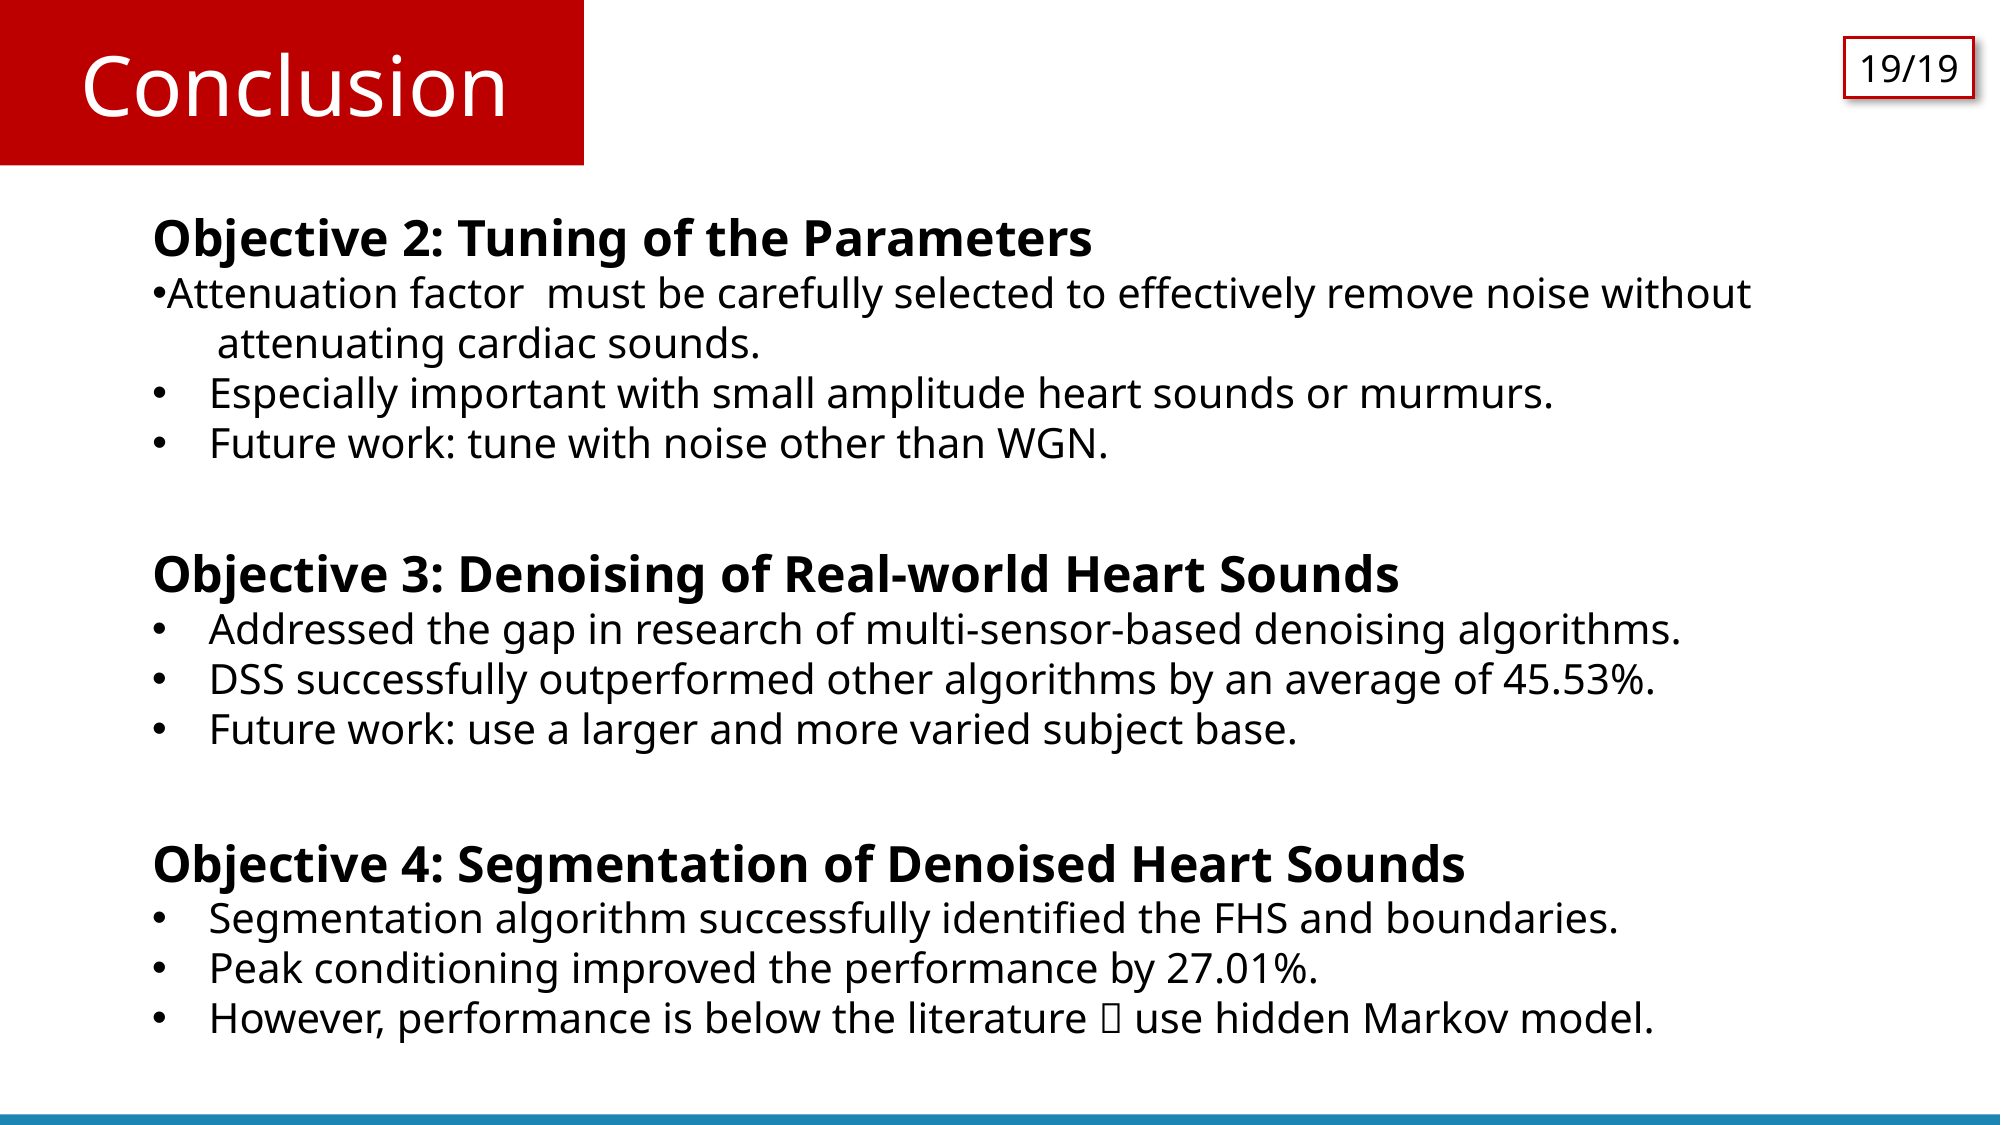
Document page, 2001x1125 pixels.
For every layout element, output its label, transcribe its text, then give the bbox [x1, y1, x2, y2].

text_box Conclusion [0, 0, 585, 167]
text_box [0, 1113, 2000, 1125]
text_box Objective 3: Denoising of Real-world Heart Sounds Addressed the gap in research of multi-sensor-based denoising algorithms. DSS successfully outperformed other algorithms by an average of 45.53%. Future work: use a larger and more varied subject base. [137, 535, 1863, 761]
text_box 19/19 [1843, 36, 1975, 99]
text_box Objective 4: Segmentation of Denoised Heart Sounds Segmentation algorithm successfully identified the FHS and boundaries. Peak conditioning improved the performance by 27.01%. However, performance is below the literature  use hidden Markov model. [137, 824, 1863, 1050]
